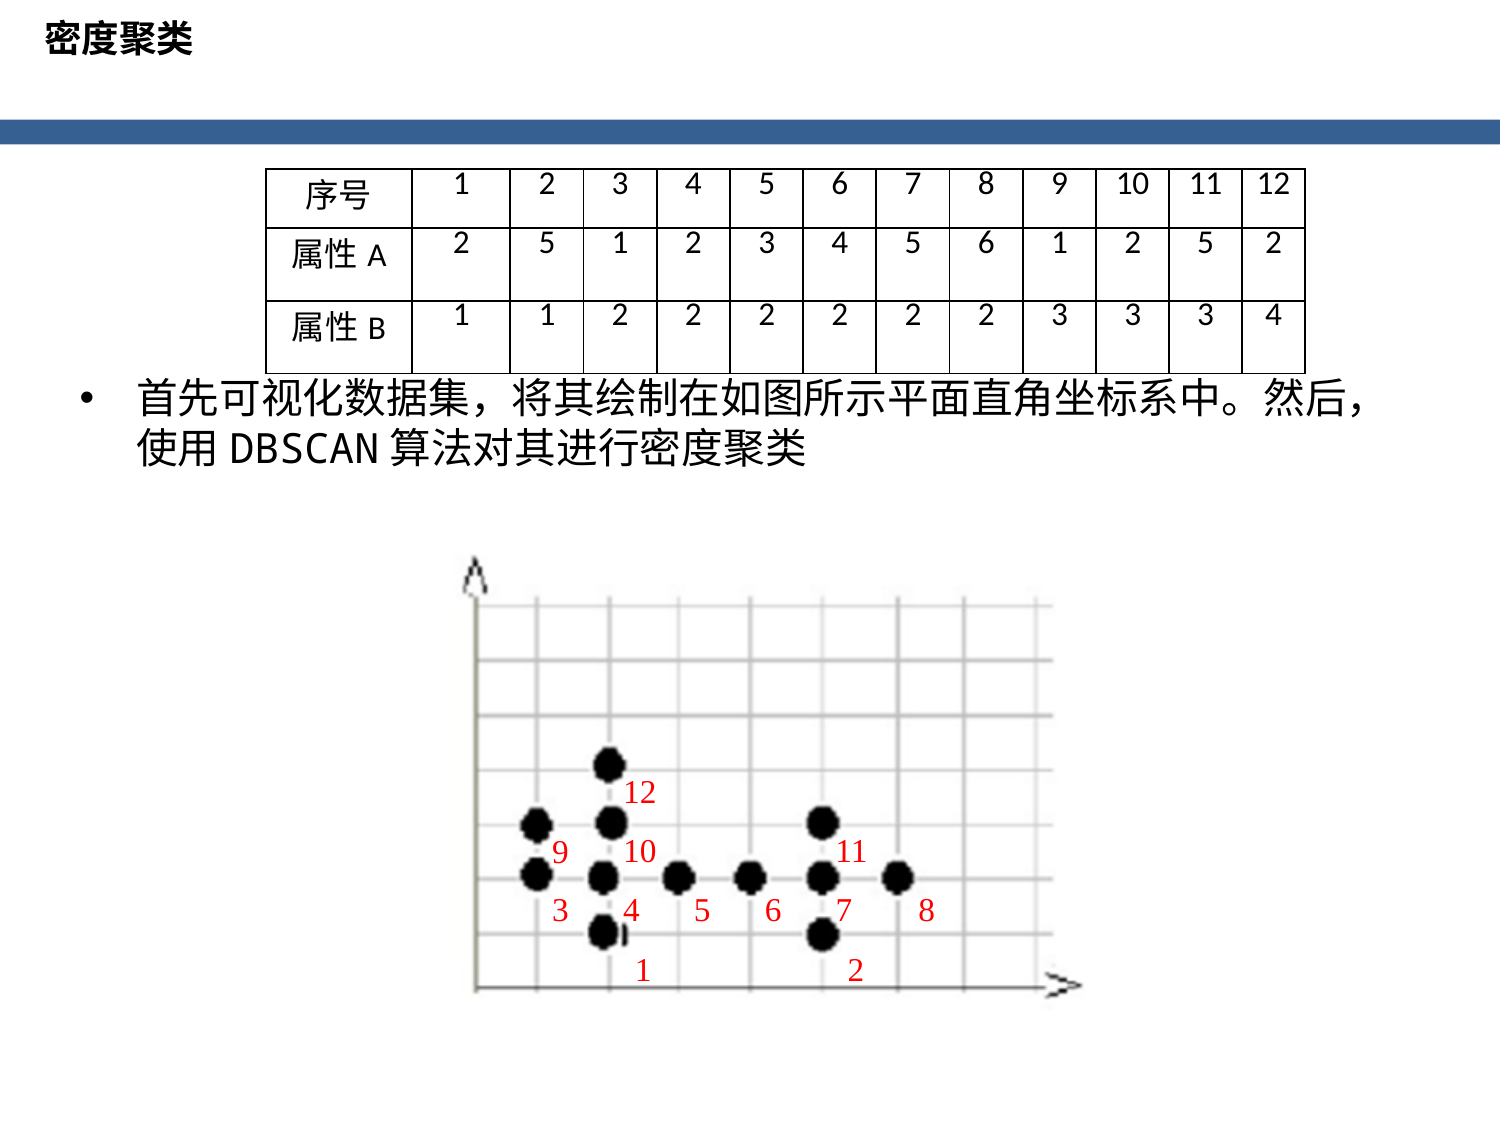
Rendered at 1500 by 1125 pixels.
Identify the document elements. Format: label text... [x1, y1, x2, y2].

table_cell 1 [413, 302, 509, 373]
table_cell 4 [804, 229, 875, 300]
table_header 1 [413, 170, 509, 227]
table_cell 属性B [267, 302, 411, 373]
table_header 4 [658, 170, 729, 227]
table_cell 2 [413, 229, 509, 300]
table_cell 4 [1243, 302, 1304, 373]
table_cell 2 [804, 302, 875, 373]
table_cell 2 [731, 302, 802, 373]
table_header 5 [731, 170, 802, 227]
table_cell 1 [584, 229, 656, 300]
table_header 12 [1243, 170, 1304, 227]
table_cell 2 [658, 229, 729, 300]
table_cell 1 [511, 302, 583, 373]
table_cell 2 [1243, 229, 1304, 300]
table_cell 3 [731, 229, 802, 300]
table_header 9 [1024, 170, 1095, 227]
table_header 10 [1097, 170, 1168, 227]
table_cell 2 [584, 302, 656, 373]
table_header 8 [950, 170, 1022, 227]
table_cell 6 [950, 229, 1022, 300]
table_cell 2 [1097, 229, 1168, 300]
table_cell 3 [1097, 302, 1168, 373]
table_cell 5 [877, 229, 949, 300]
table_cell 3 [1170, 302, 1241, 373]
table_cell 2 [877, 302, 949, 373]
table_cell 3 [1024, 302, 1095, 373]
table_header 2 [511, 170, 583, 227]
table_header 序号 [267, 170, 411, 227]
table_cell 1 [1024, 229, 1095, 300]
table_header 7 [877, 170, 949, 227]
table_cell 2 [950, 302, 1022, 373]
table_cell 2 [658, 302, 729, 373]
picture [442, 550, 1098, 1020]
table_cell 属性A [267, 229, 411, 300]
table_cell 5 [511, 229, 583, 300]
table_header 6 [804, 170, 875, 227]
table_cell 5 [1170, 229, 1241, 300]
table_header 3 [584, 170, 656, 227]
title 密度聚类 [29, 7, 1305, 91]
table_header 11 [1170, 170, 1241, 227]
